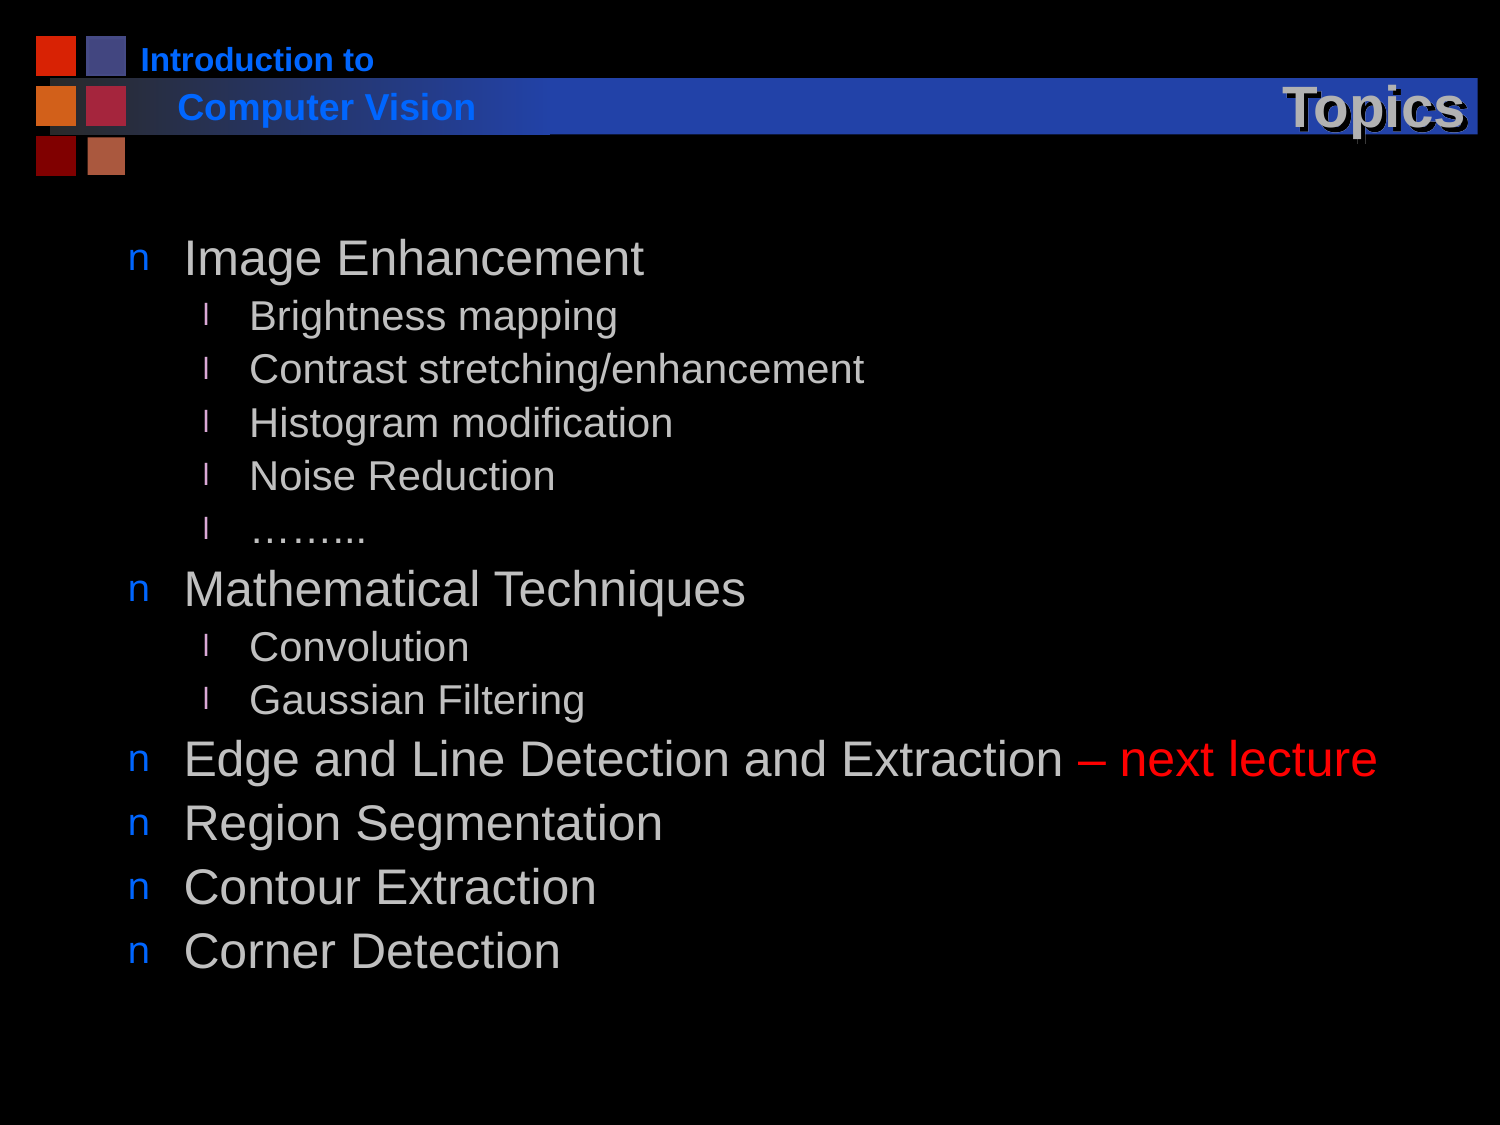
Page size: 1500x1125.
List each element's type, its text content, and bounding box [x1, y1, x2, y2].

list Image Enhancement Brightness mapping Contrast stretching/enhancement Histogram modification Noise Reduction ……... Mathematical Techniques Convolution Gaussian Filtering Edge and Line Detection and Extraction – next lecture Region Segmentation Contour Extraction Corner Detection [111, 224, 1476, 1051]
title Topics [1247, 46, 1500, 148]
